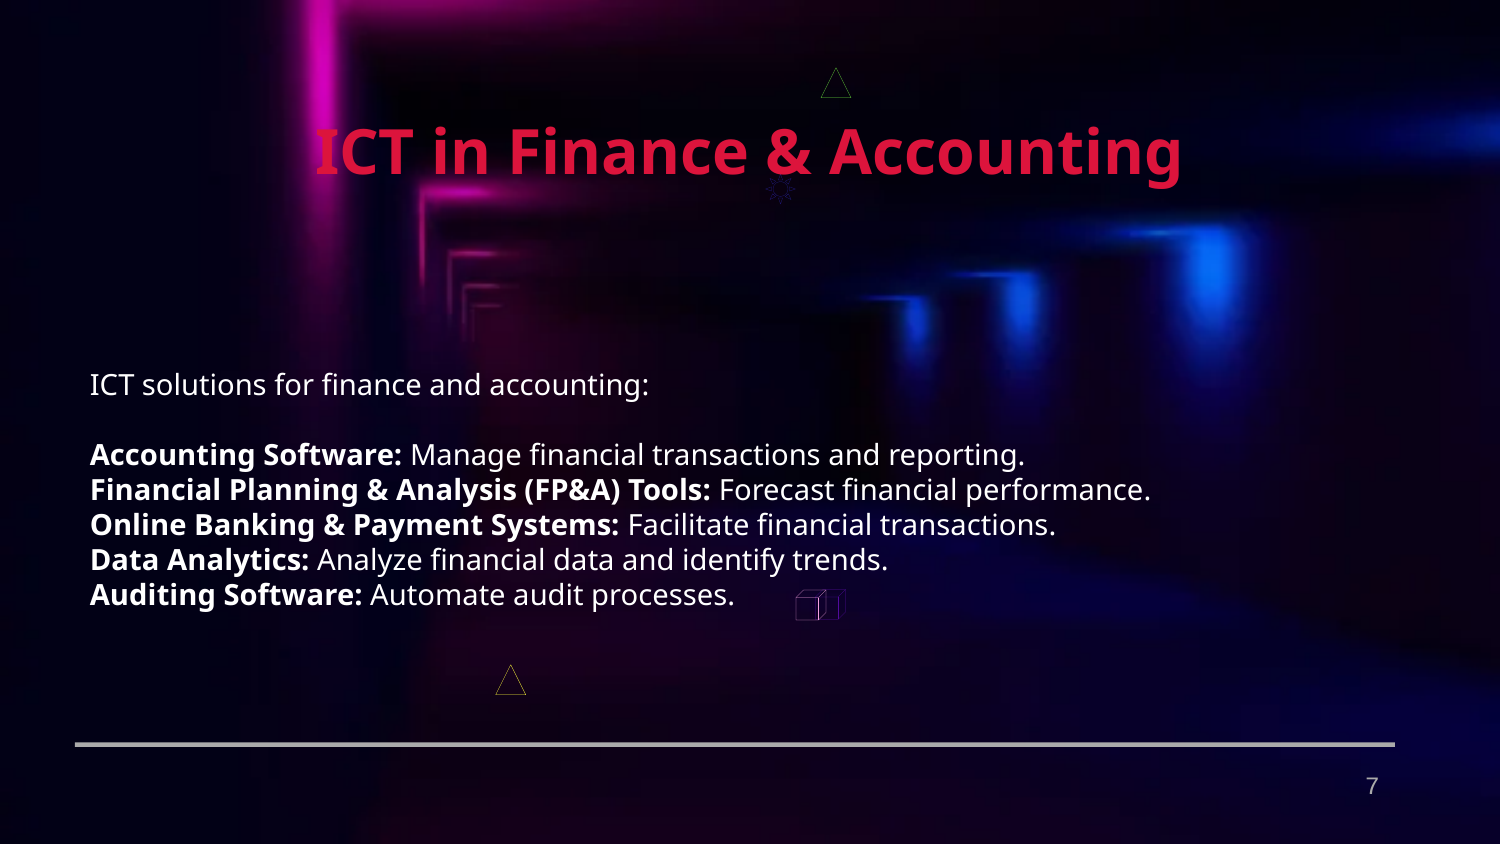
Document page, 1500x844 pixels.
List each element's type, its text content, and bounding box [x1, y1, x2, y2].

picture [0, 0, 1500, 844]
text_box [832, 67, 840, 74]
text_box ICT solutions for finance and accounting: Accounting Software: Manage financial transactions and reporting. Financial Planning & Analysis (FP&A) Tools: Forecast financial performance. Online Banking & Payment Systems: Facilitate financial transactions. Data Analytics: Analyze financial data and identify trends. Auditing Software: Automate audit processes. [74, 270, 1425, 777]
text_box ICT in Finance & Accounting [74, 74, 1425, 225]
text_box [74, 742, 1395, 747]
